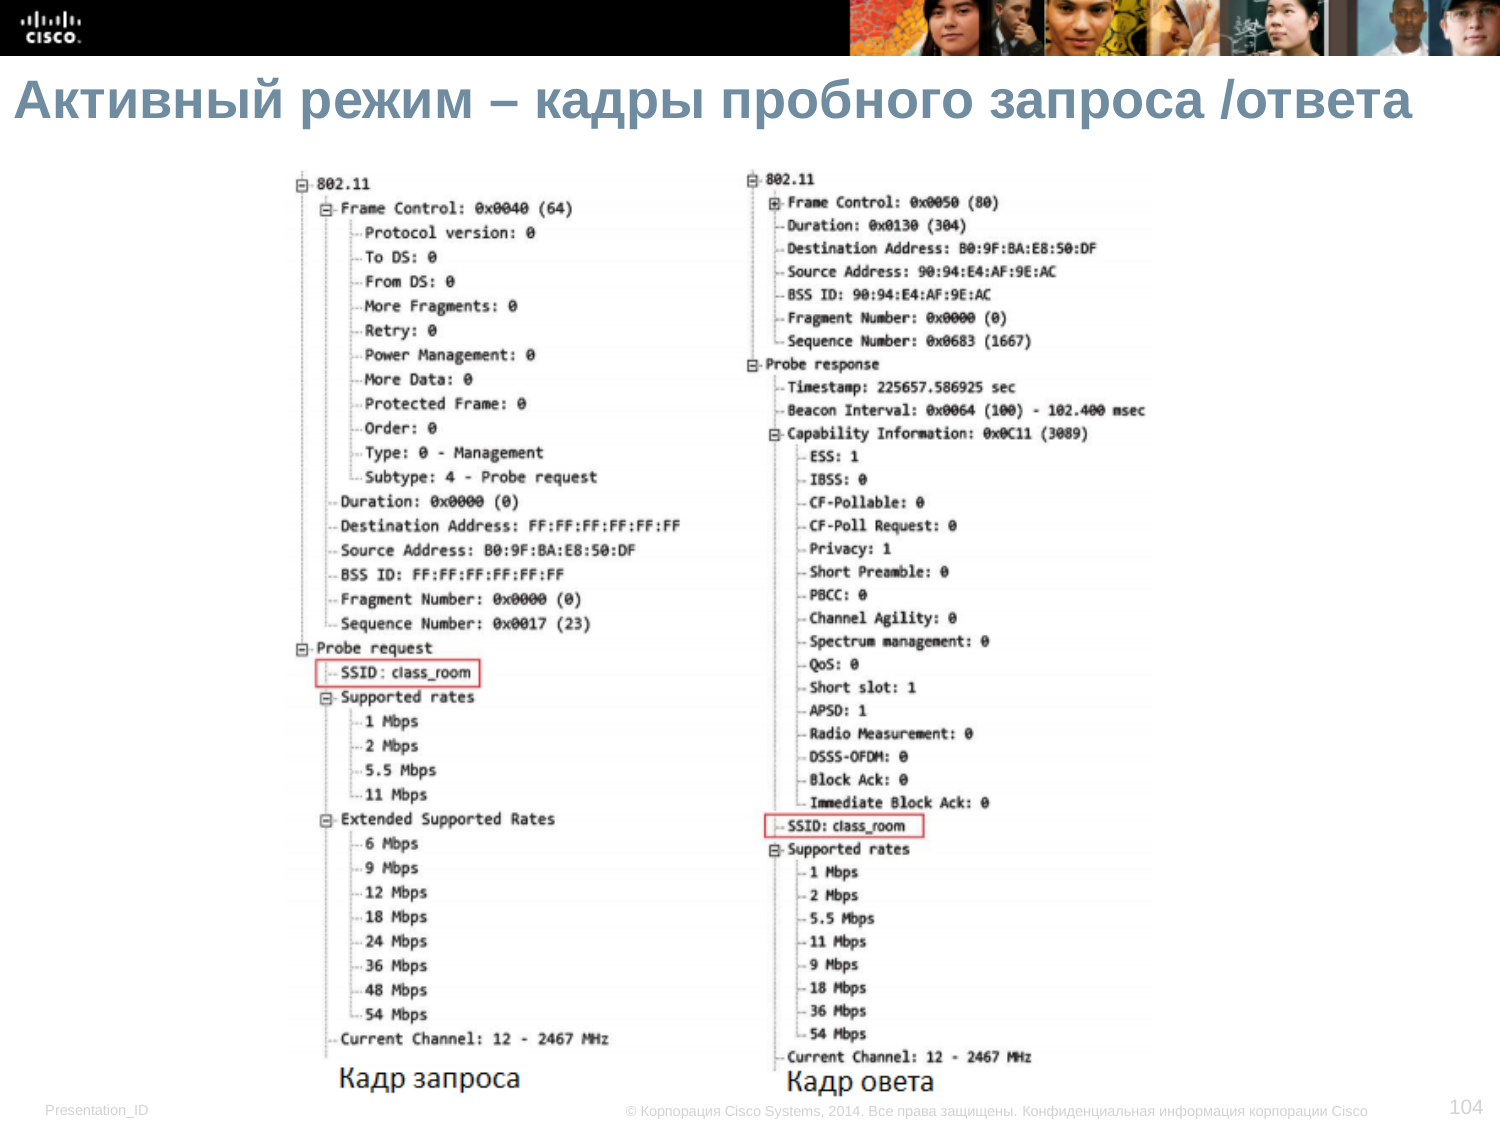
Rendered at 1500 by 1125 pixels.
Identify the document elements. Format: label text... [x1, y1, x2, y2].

picture [0, 0, 1500, 56]
title Активный режим – кадры пробного запроса /ответа [0, 66, 1500, 138]
picture [283, 160, 1153, 1105]
